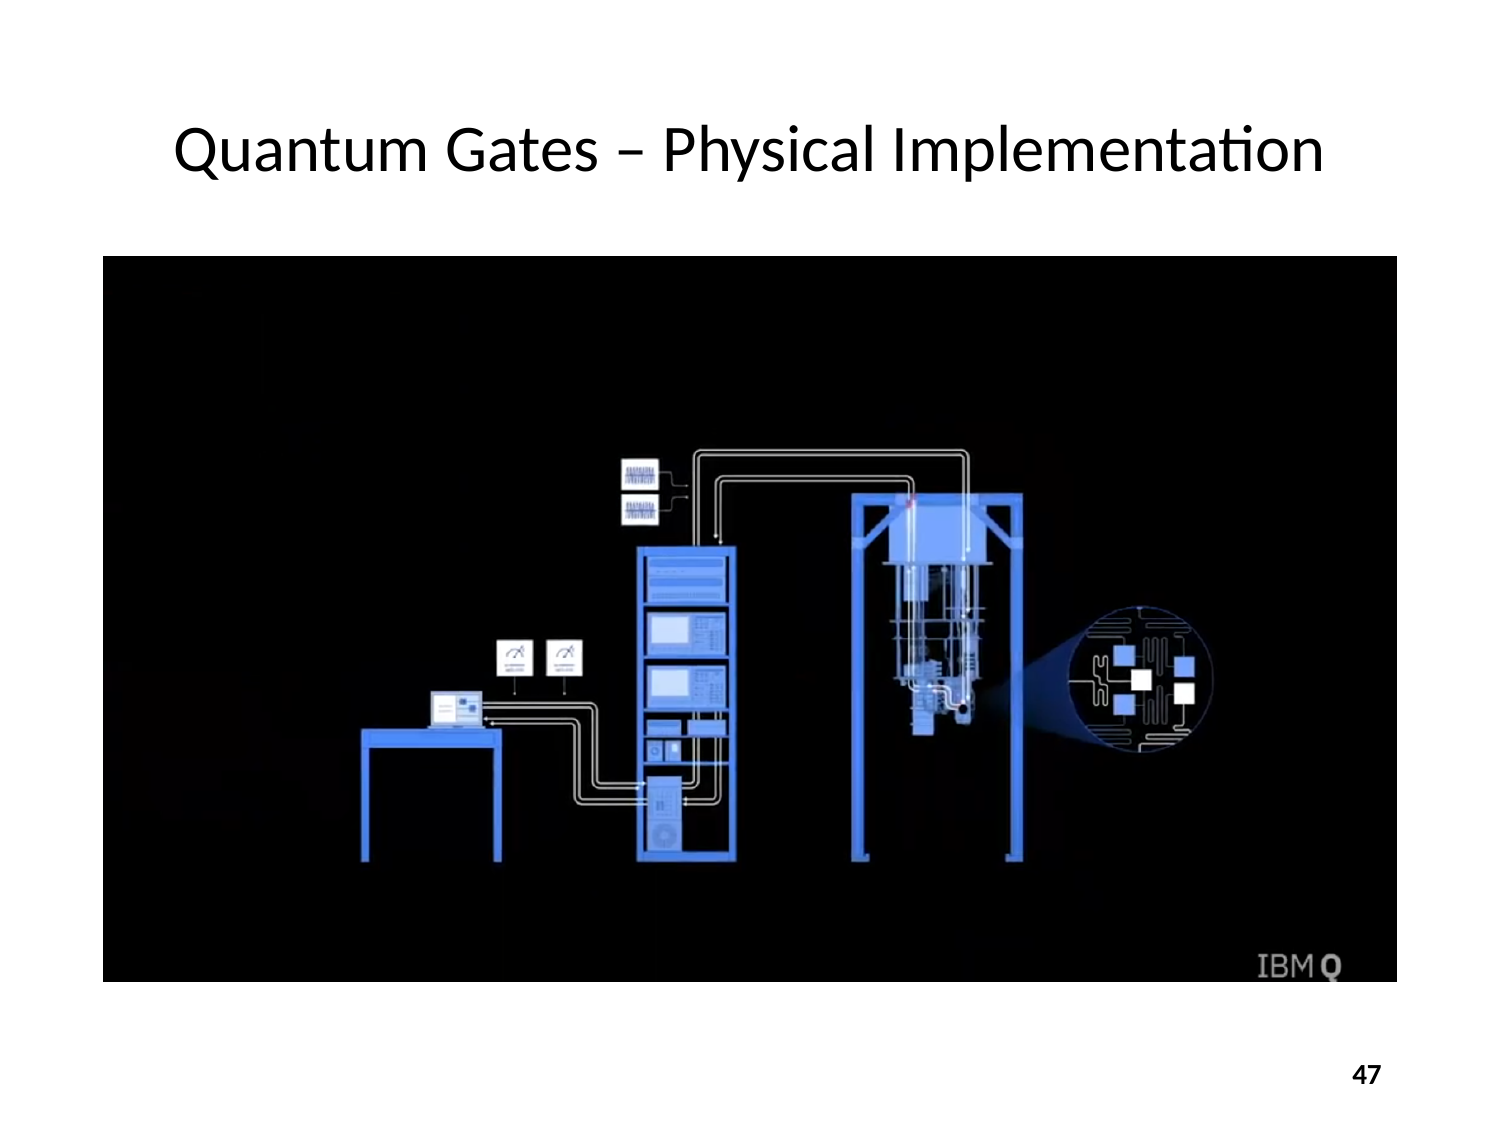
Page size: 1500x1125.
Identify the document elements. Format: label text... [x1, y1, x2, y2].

slide_number 47 [1059, 1042, 1397, 1103]
title Quantum Gates – Physical Implementation [103, 59, 1397, 241]
picture [103, 256, 1397, 982]
